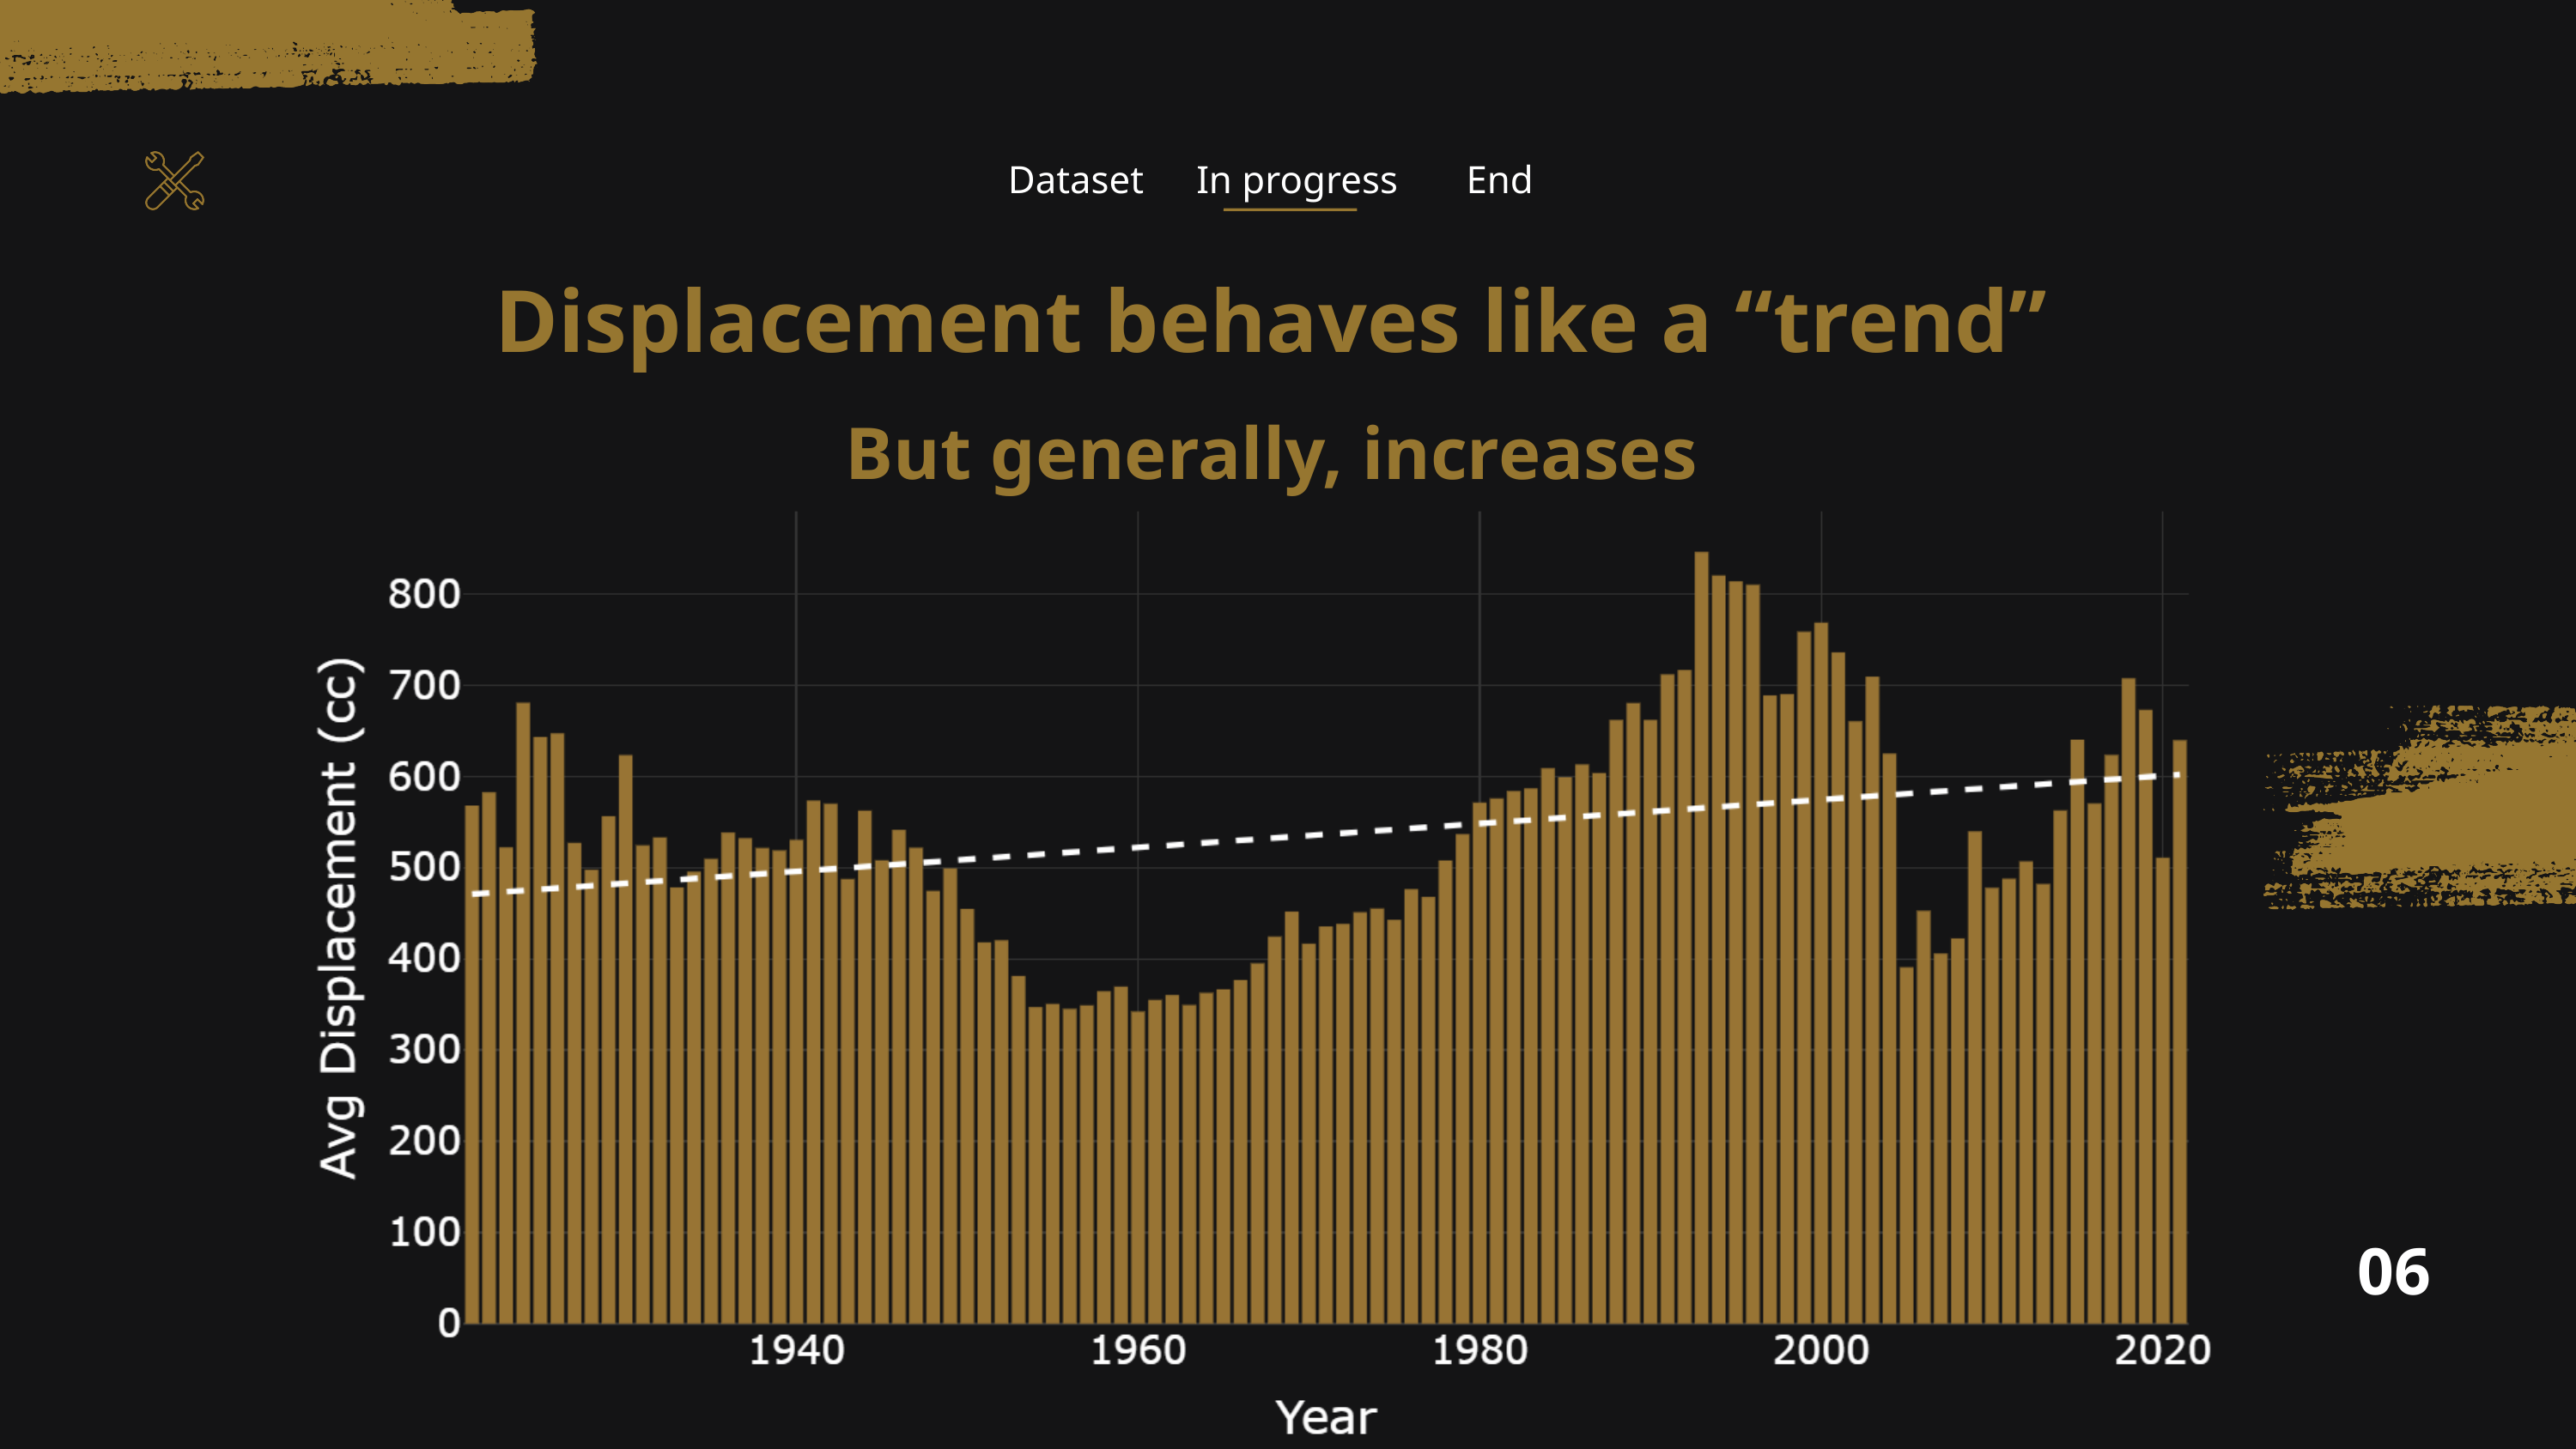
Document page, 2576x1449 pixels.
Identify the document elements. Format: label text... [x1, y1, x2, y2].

text_box 06 [2264, 1217, 2432, 1308]
text_box Displacement behaves like a “trend” But generally, increases [258, 265, 2287, 494]
text_box [2264, 704, 2576, 911]
picture [312, 442, 2264, 1449]
text_box Dataset [979, 148, 1173, 202]
text_box In progress [1191, 148, 1403, 202]
text_box [144, 150, 205, 211]
text_box End [1403, 148, 1597, 202]
text_box [0, 0, 538, 103]
